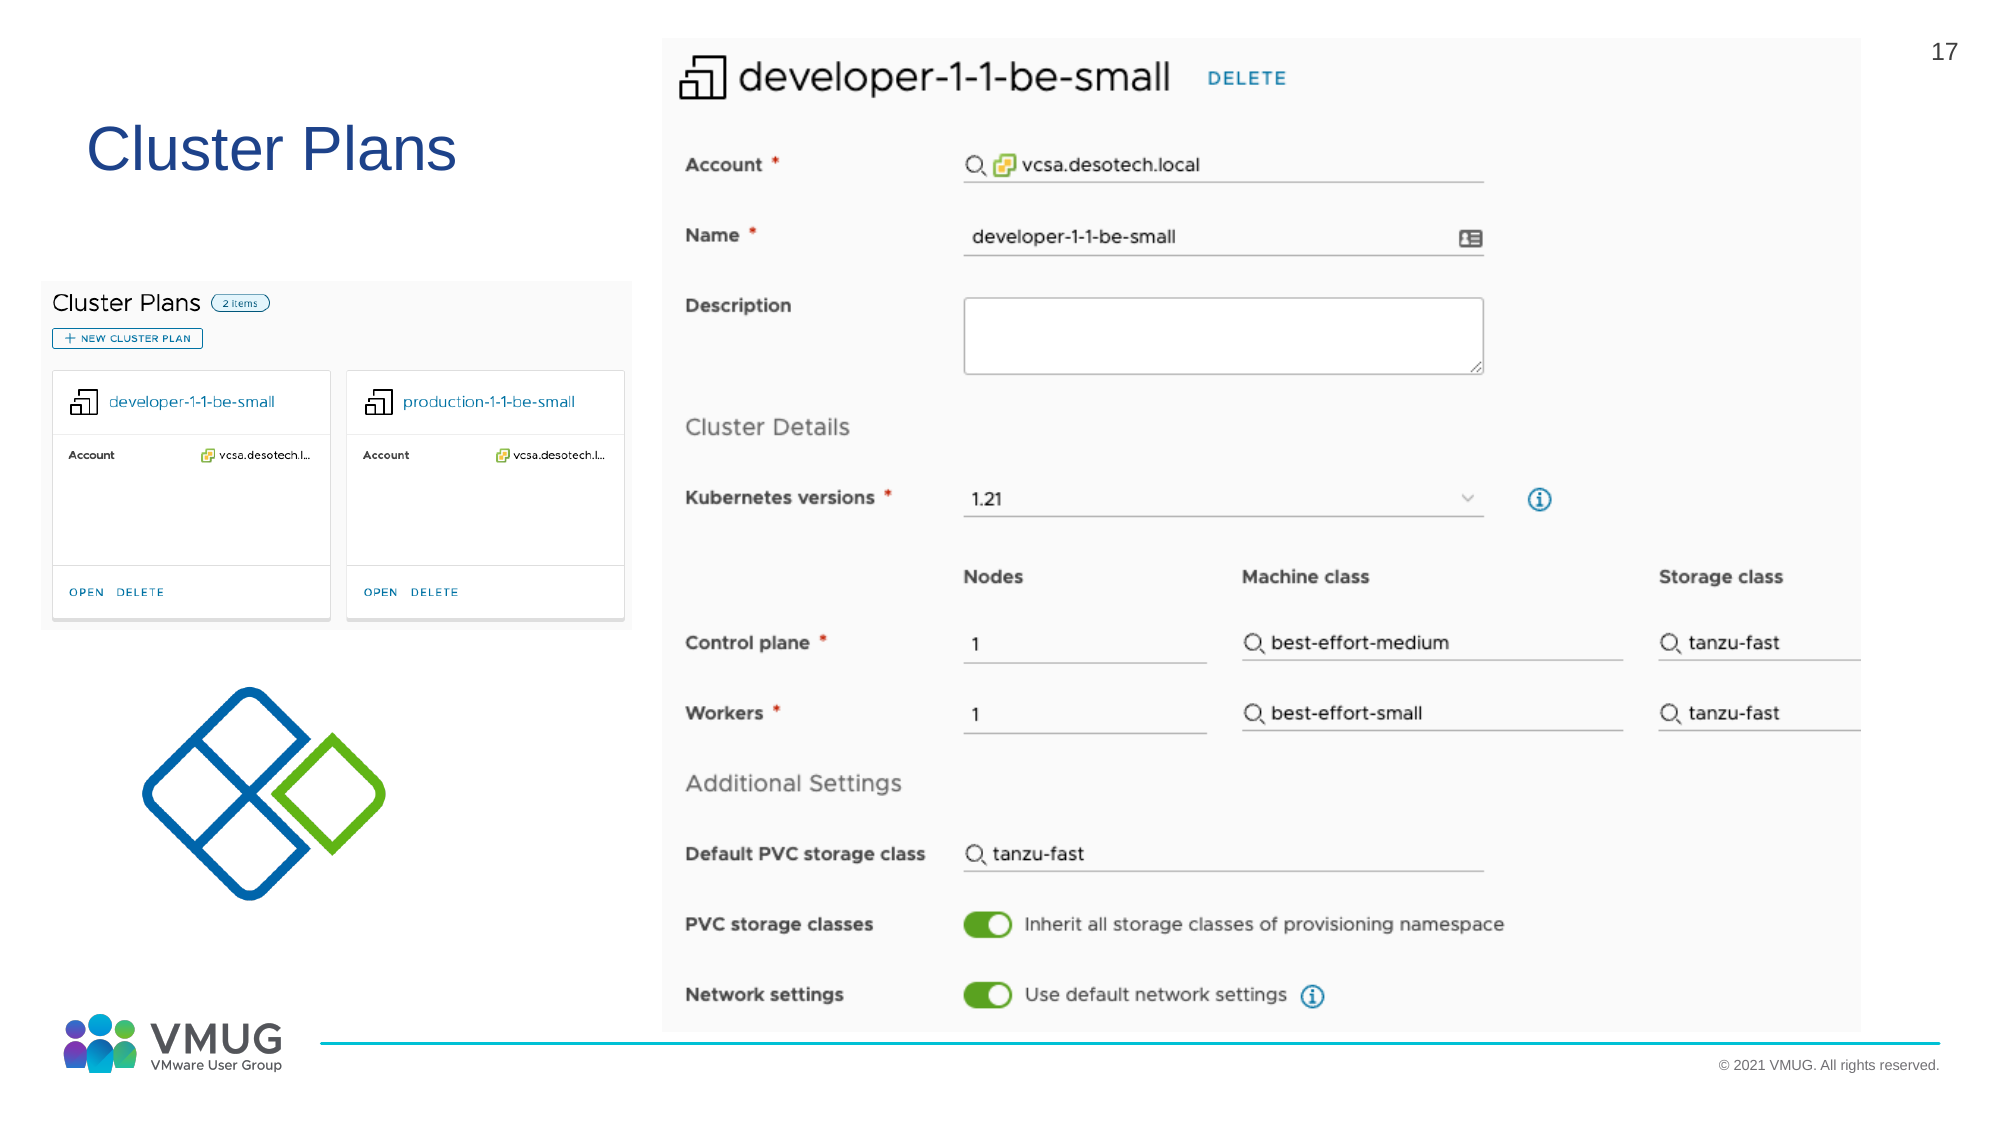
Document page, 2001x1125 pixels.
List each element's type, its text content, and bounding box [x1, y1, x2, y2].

title Cluster Plans [86, 115, 662, 185]
picture [63, 1014, 282, 1073]
picture [41, 281, 632, 630]
picture [138, 668, 389, 920]
picture [662, 38, 1861, 1033]
